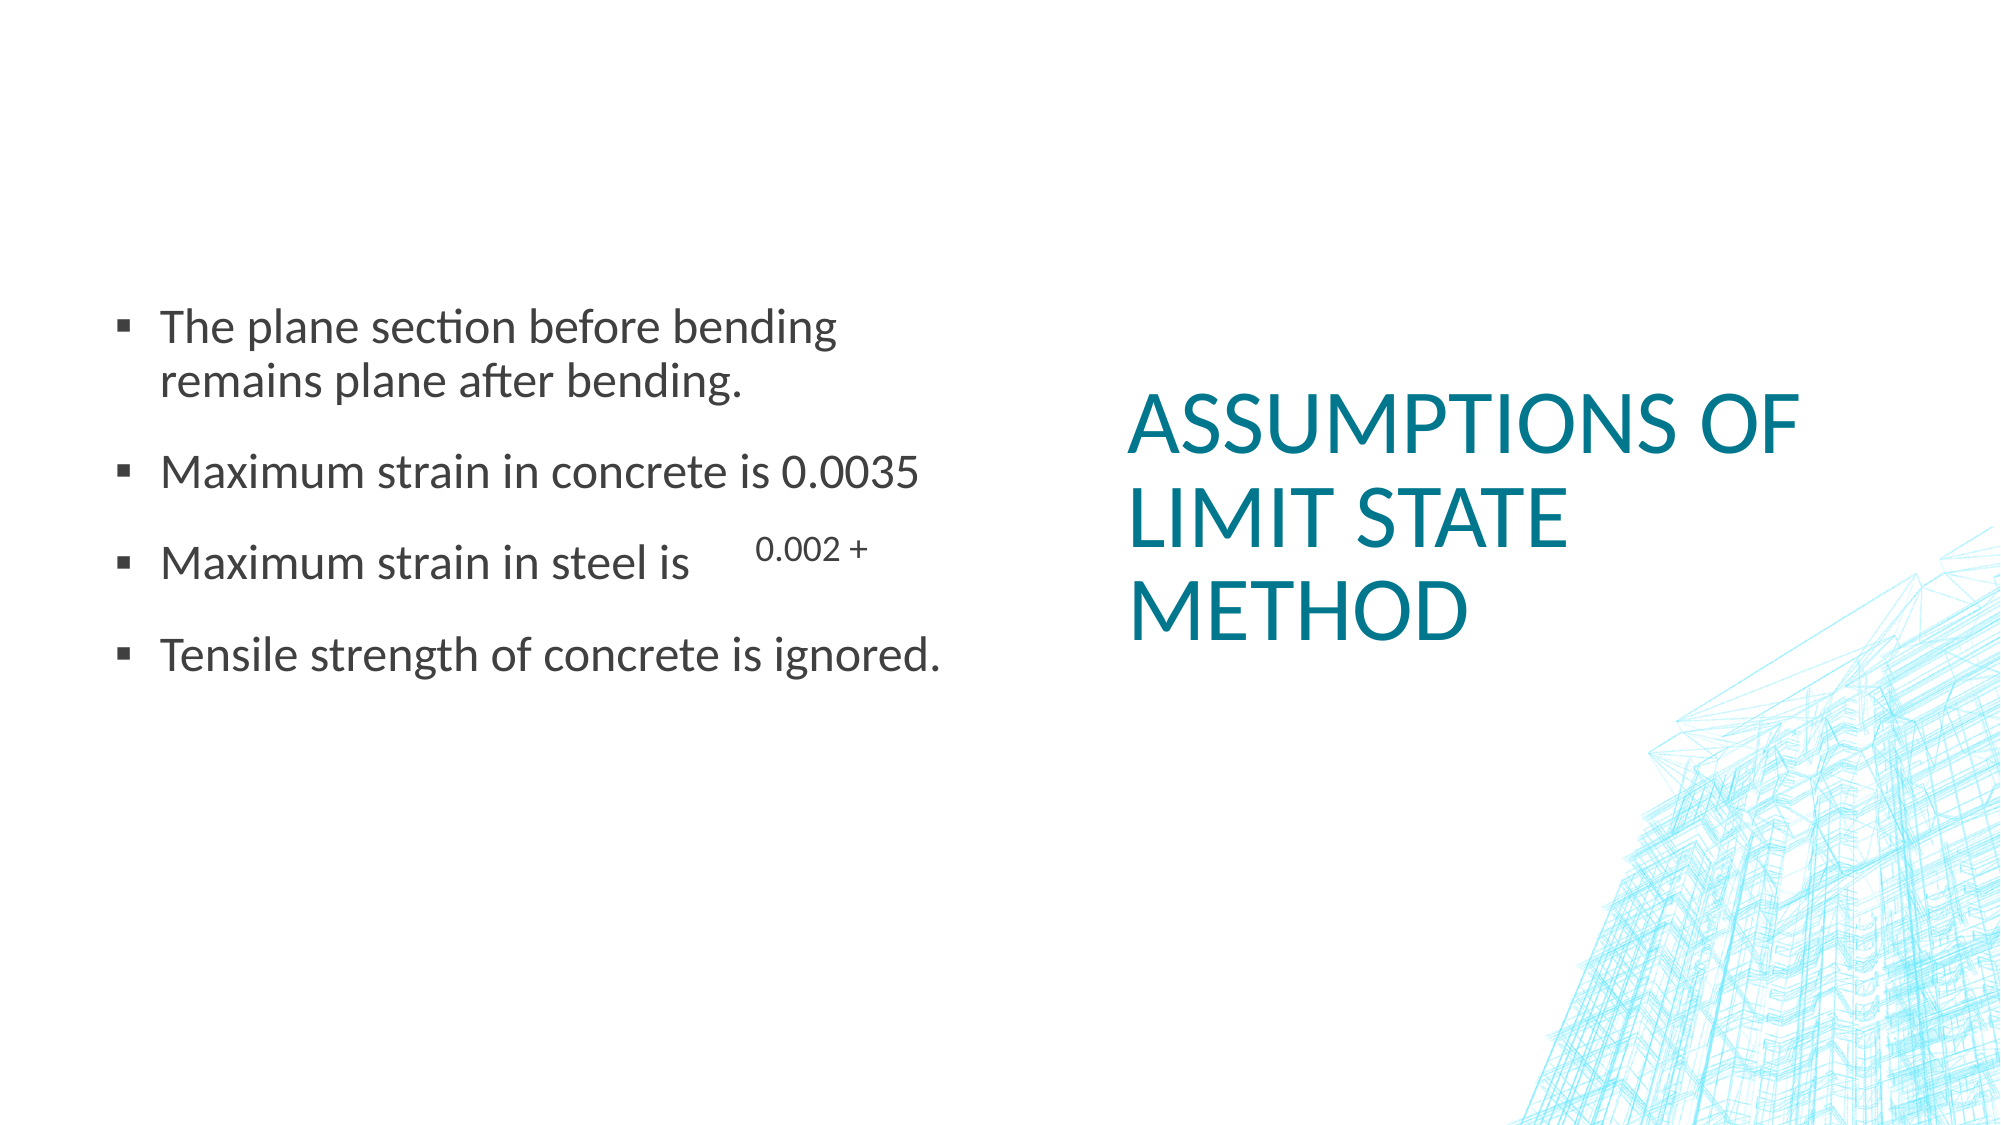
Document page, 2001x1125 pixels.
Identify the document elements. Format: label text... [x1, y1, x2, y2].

list The plane section before bending remains plane after bending. Maximum strain in concrete is 0.0035 Maximum strain in steel is Tensile strength of concrete is ignored. [99, 292, 1001, 885]
picture [0, 0, 2001, 1125]
title Assumptions of limit state method [1112, 367, 1901, 667]
